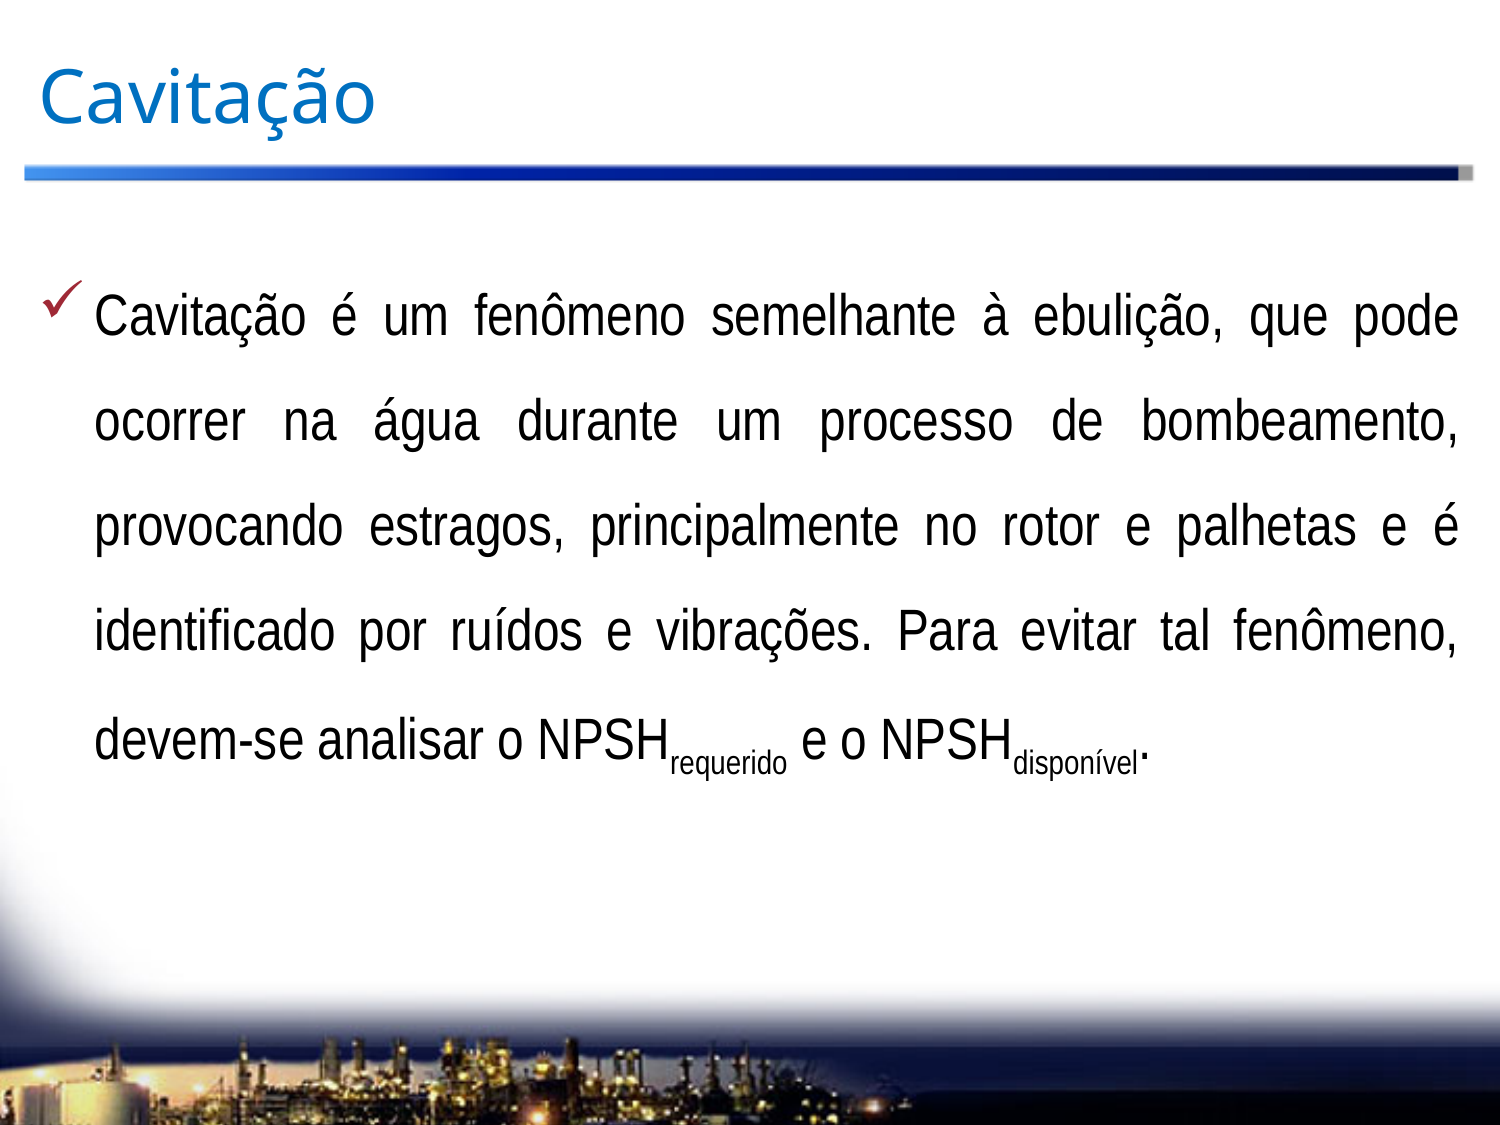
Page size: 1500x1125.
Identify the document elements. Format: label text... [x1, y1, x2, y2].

list Cavitação é um fenômeno semelhante à ebulição, que pode ocorrer na água durante um processo de bombeamento, provocando estragos, principalmente no rotor e palhetas e é identificado por ruídos e vibrações. Para evitar tal fenômeno, devem-se analisar o NPSHrequerido e o NPSHdisponível. [23, 234, 1476, 988]
picture [0, 0, 1500, 1125]
title Cavitação [23, 0, 1477, 188]
